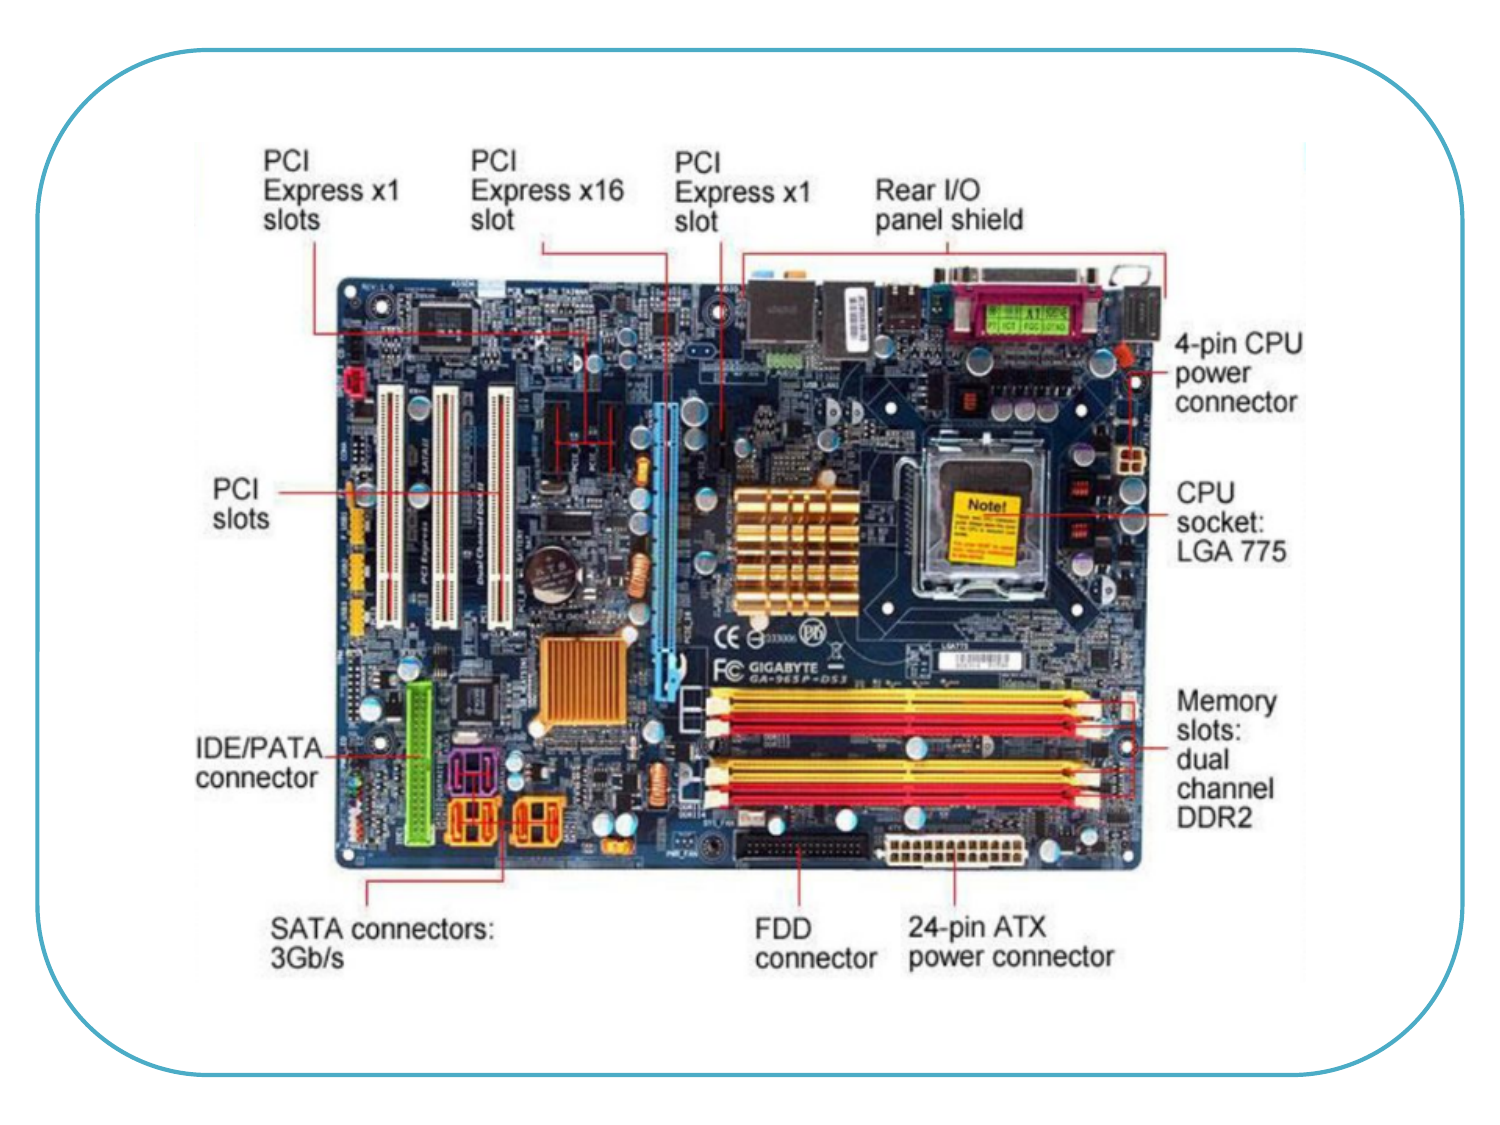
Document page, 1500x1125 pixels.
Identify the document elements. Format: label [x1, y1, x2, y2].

picture [194, 141, 1306, 984]
text_box [35, 47, 1465, 1078]
